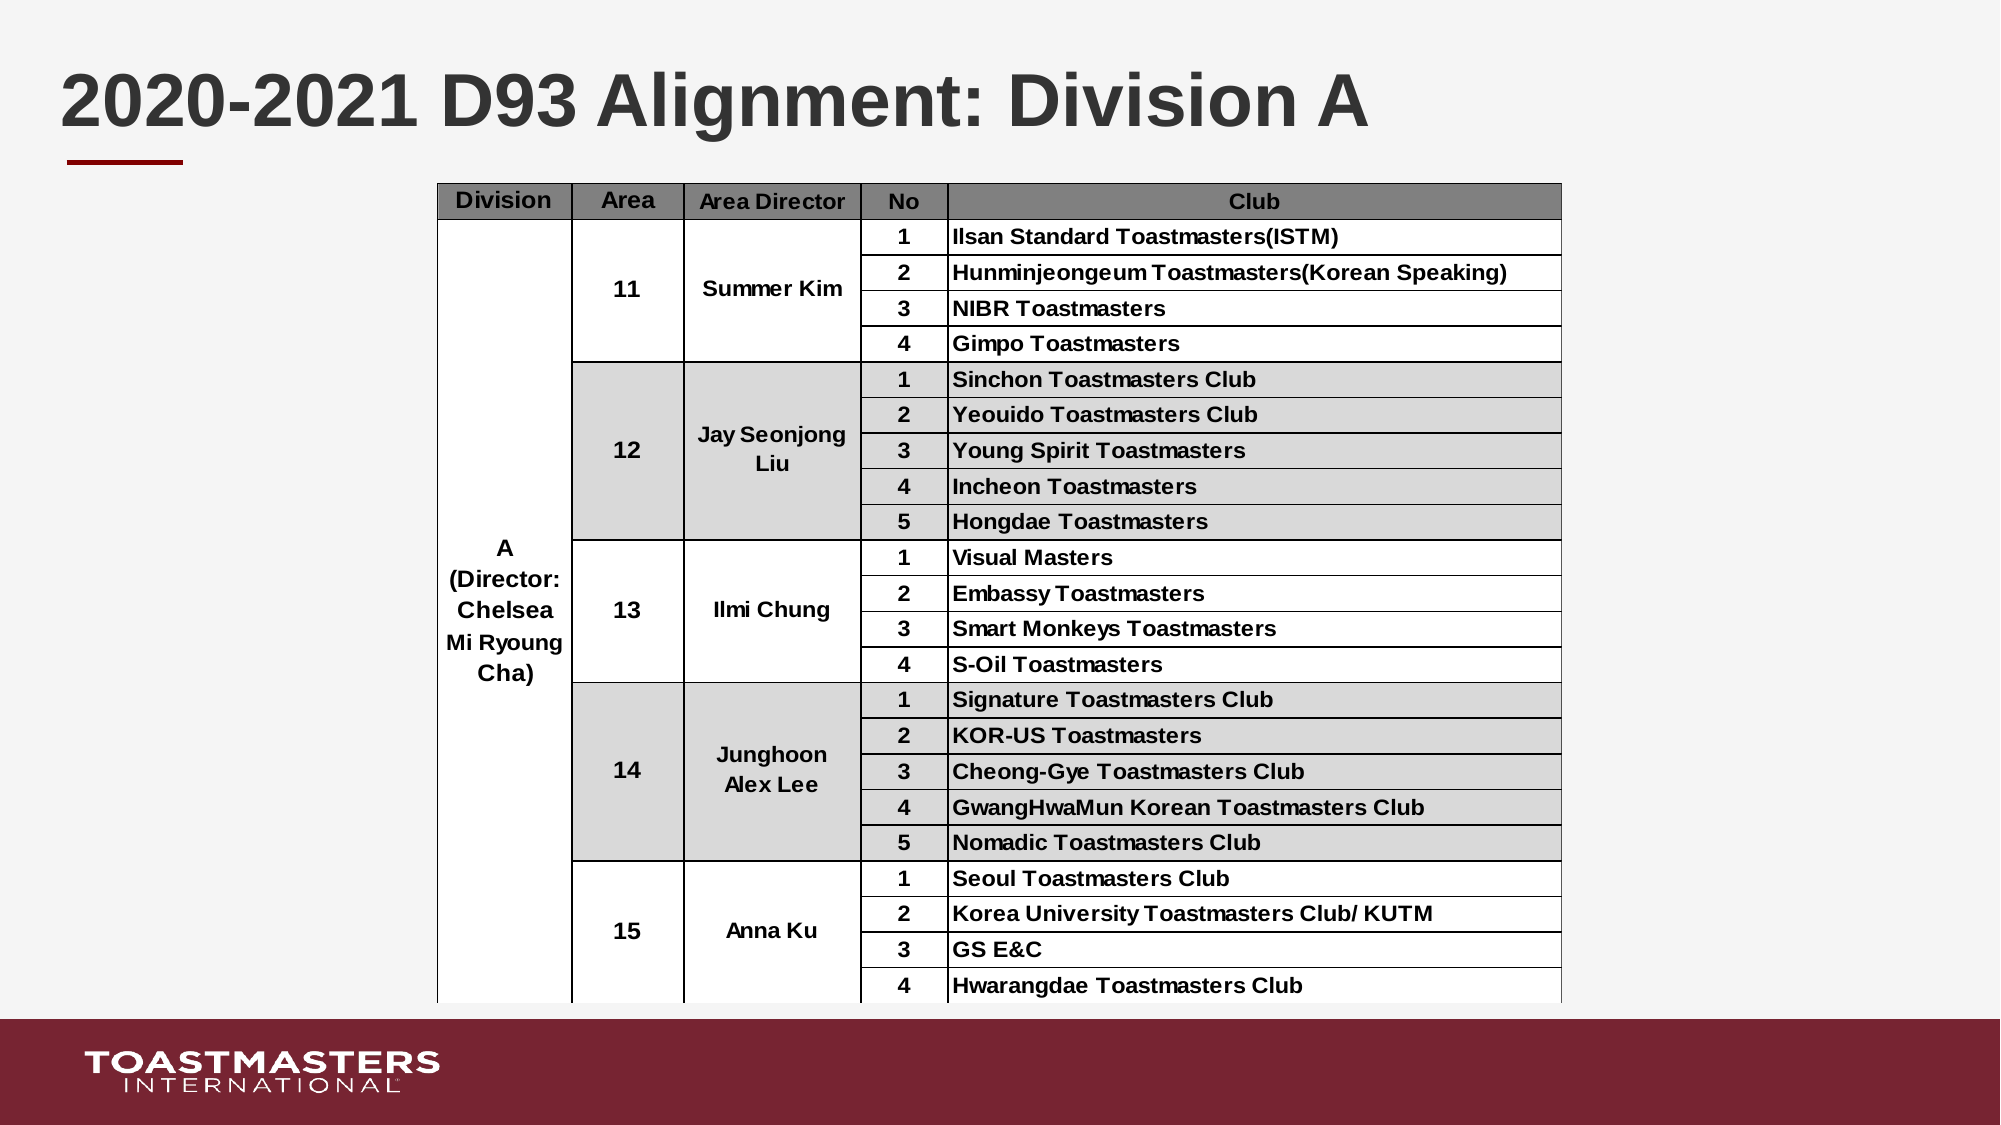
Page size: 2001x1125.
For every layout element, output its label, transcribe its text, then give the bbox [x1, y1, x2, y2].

title 2020-2021 D93 Alignment: Division A [45, 48, 1957, 155]
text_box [436, 182, 1564, 1005]
picture [68, 1036, 457, 1103]
